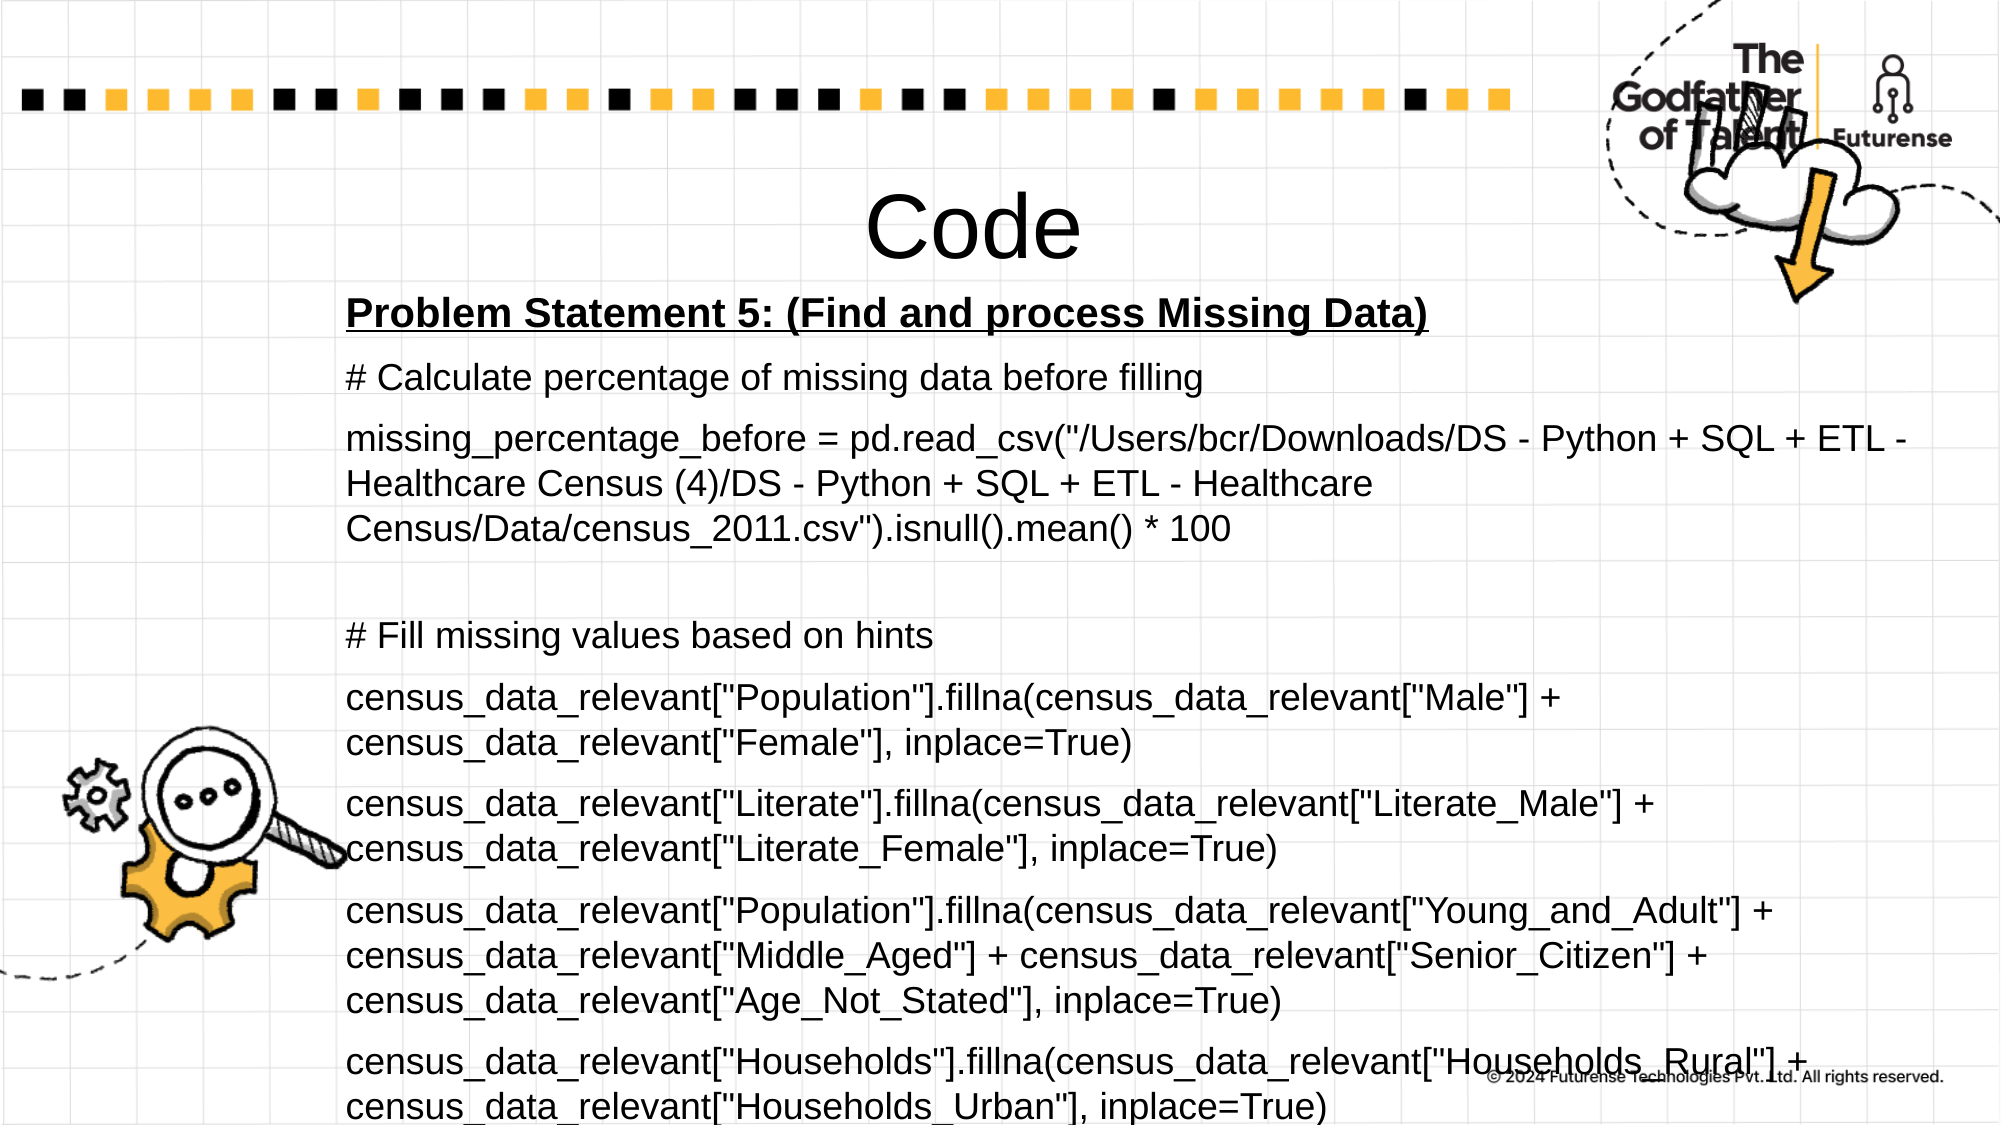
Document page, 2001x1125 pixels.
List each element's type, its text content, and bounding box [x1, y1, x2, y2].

text_box Problem Statement 5: (Find and process Missing Data) # Calculate percentage of missing data before filling missing_percentage_before = pd.read_csv("/Users/bcr/Downloads/DS - Python + SQL + ETL - Healthcare Census (4)/DS - Python + SQL + ETL - Healthcare Census/Data/census_2011.csv").isnull().mean() * 100 # Fill missing values based on hints census_data_relevant["Population"].fillna(census_data_relevant["Male"] + census_data_relevant["Female"], inplace=True) census_data_relevant["Literate"].fillna(census_data_relevant["Literate_Male"] + census_data_relevant["Literate_Female"], inplace=True) census_data_relevant["Population"].fillna(census_data_relevant["Young_and_Adult"] + census_data_relevant["Middle_Aged"] + census_data_relevant["Senior_Citizen"] + census_data_relevant["Age_Not_Stated"], inplace=True) census_data_relevant["Households"].fillna(census_data_relevant["Households_Rural"] + census_data_relevant["Households_Urban"], inplace=True) [330, 278, 2000, 1125]
title Code [357, 119, 1592, 278]
picture [0, 0, 2001, 1125]
